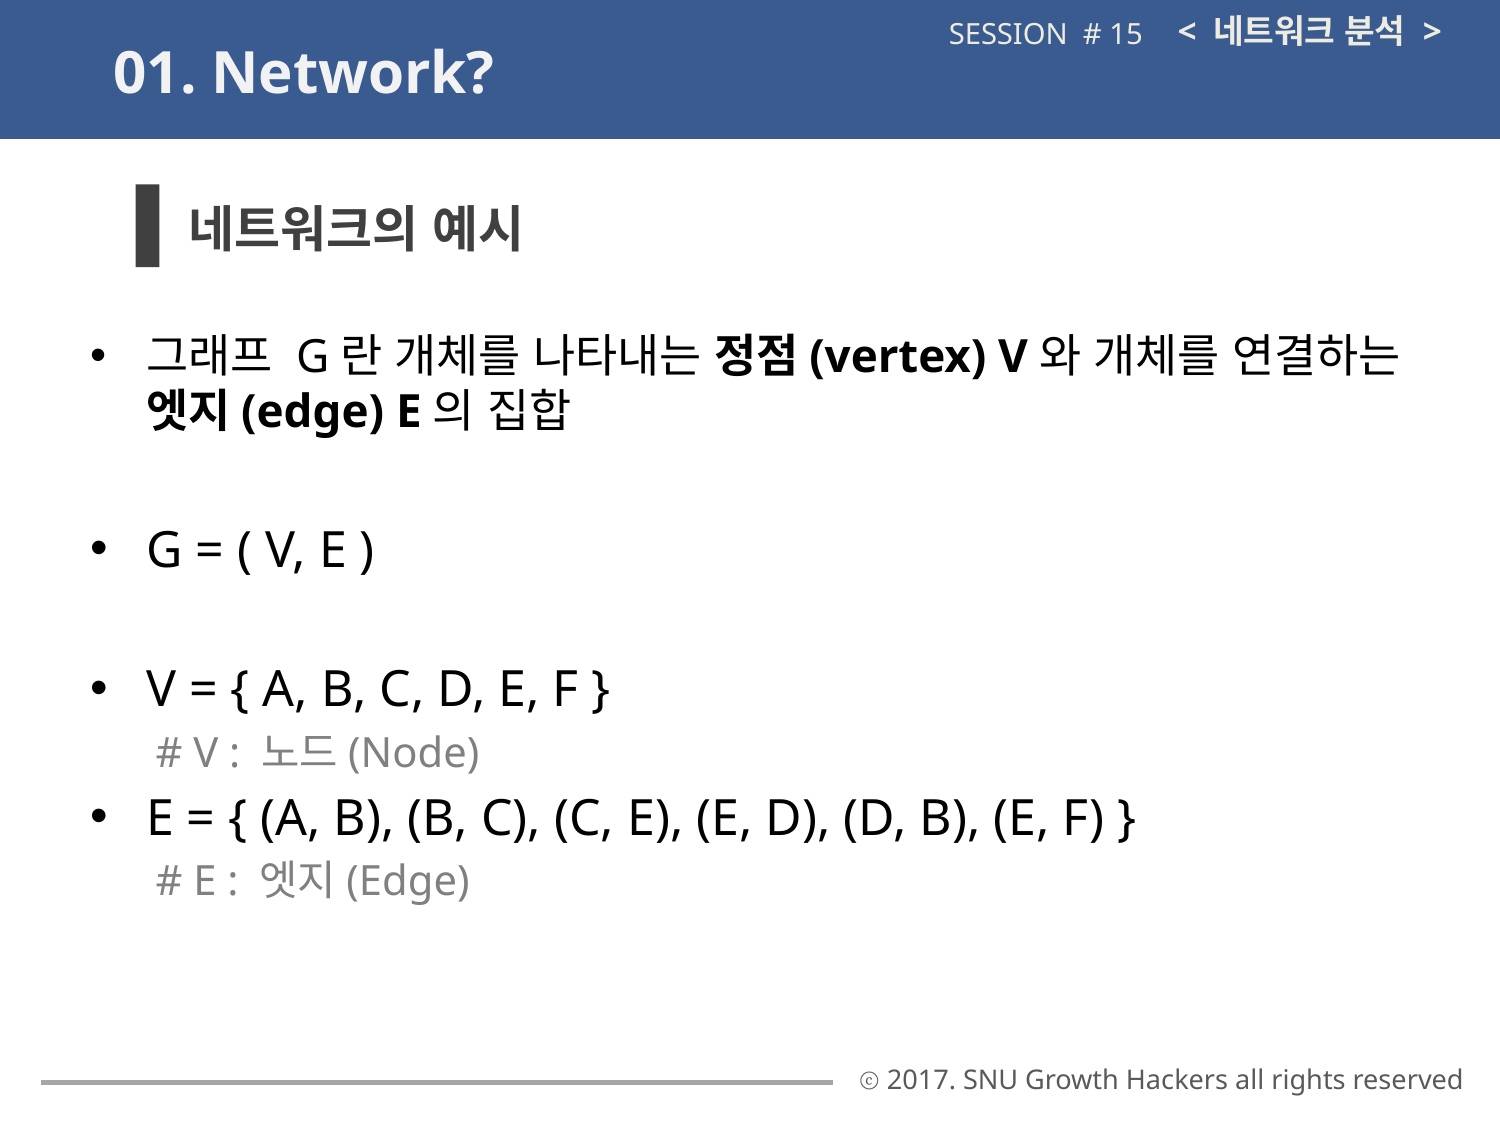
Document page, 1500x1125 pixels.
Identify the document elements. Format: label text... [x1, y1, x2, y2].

text_box [0, 0, 1500, 139]
text_box SESSION # 15 [934, 7, 1166, 58]
list 그래프 G란 개체를 나타내는 정점(vertex) V와 개체를 연결하는 엣지(edge) E의 집합 G = ( V, E ) V = { A, B, C, D, E, F } # V : 노드(Node) E = { (A, B), (B, C), (C, E), (E, D), (D, B), (E, F) } # E : 엣지(Edge) [75, 319, 1425, 1005]
text_box [134, 182, 161, 269]
text_box ⓒ 2017. SNU Growth Hackers all rights reserved [844, 1055, 1495, 1103]
text_box 01. Network? [98, 27, 510, 113]
text_box < 네트워크 분석 > [1162, 2, 1457, 58]
text_box 네트워크의 예시 [173, 189, 654, 265]
